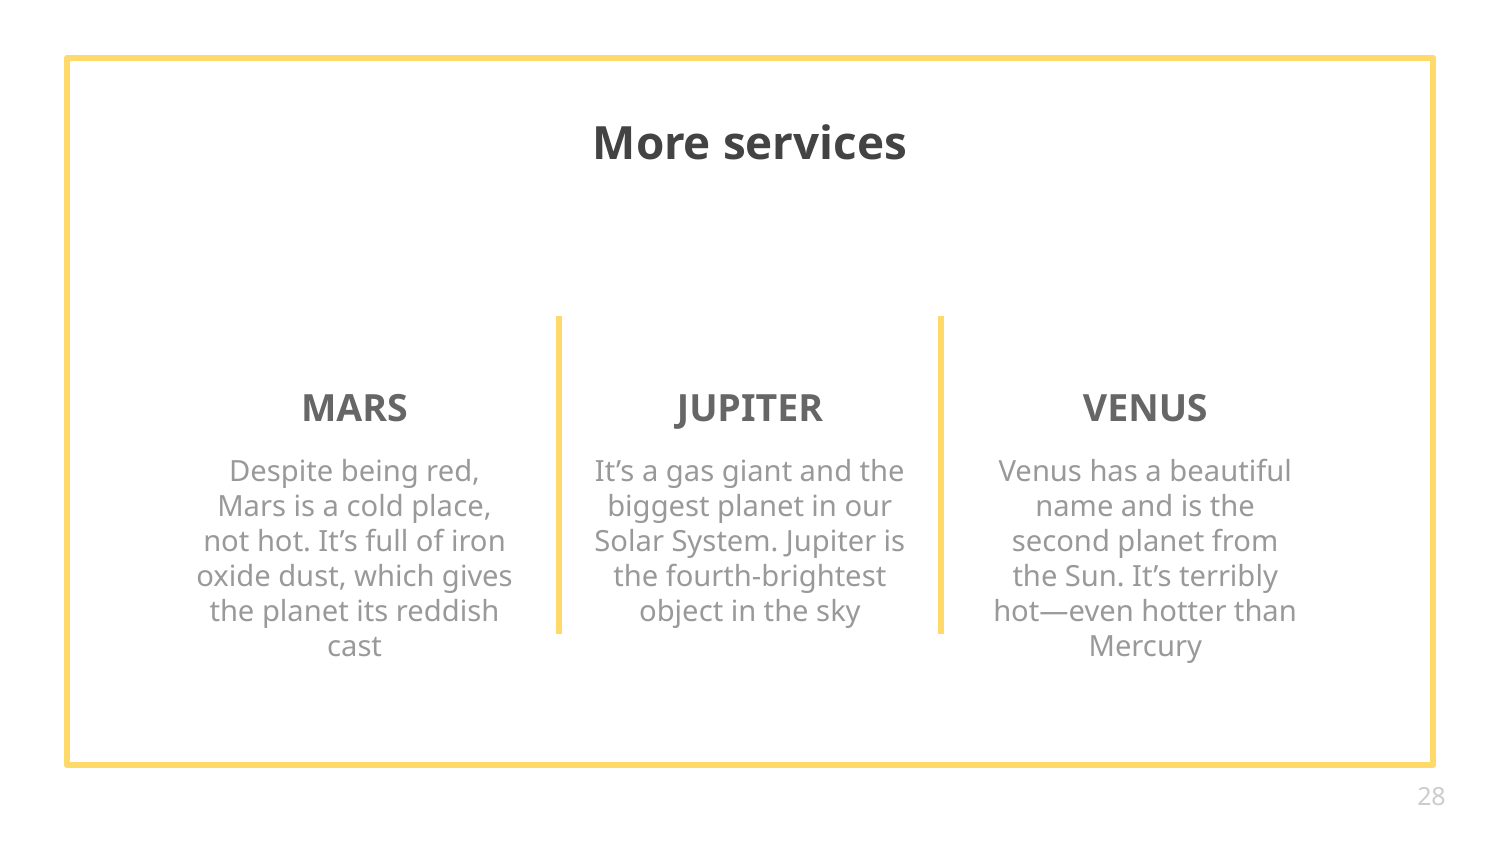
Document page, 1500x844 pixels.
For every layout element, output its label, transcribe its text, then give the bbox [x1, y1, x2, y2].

title More services [183, 98, 1317, 179]
title VENUS [971, 338, 1319, 437]
slide_number 28 [1402, 764, 1493, 830]
subtitle Despite being red, Mars is a cold place, not hot. It’s full of iron oxide dust, which gives the planet its reddish cast [181, 437, 528, 621]
title JUPITER [576, 338, 924, 437]
title MARS [181, 338, 528, 437]
subtitle It’s a gas giant and the biggest planet in our Solar System. Jupiter is the fourth-brightest object in the sky [576, 437, 924, 621]
subtitle Venus has a beautiful name and is the second planet from the Sun. It’s terribly hot—even hotter than Mercury [971, 437, 1319, 621]
